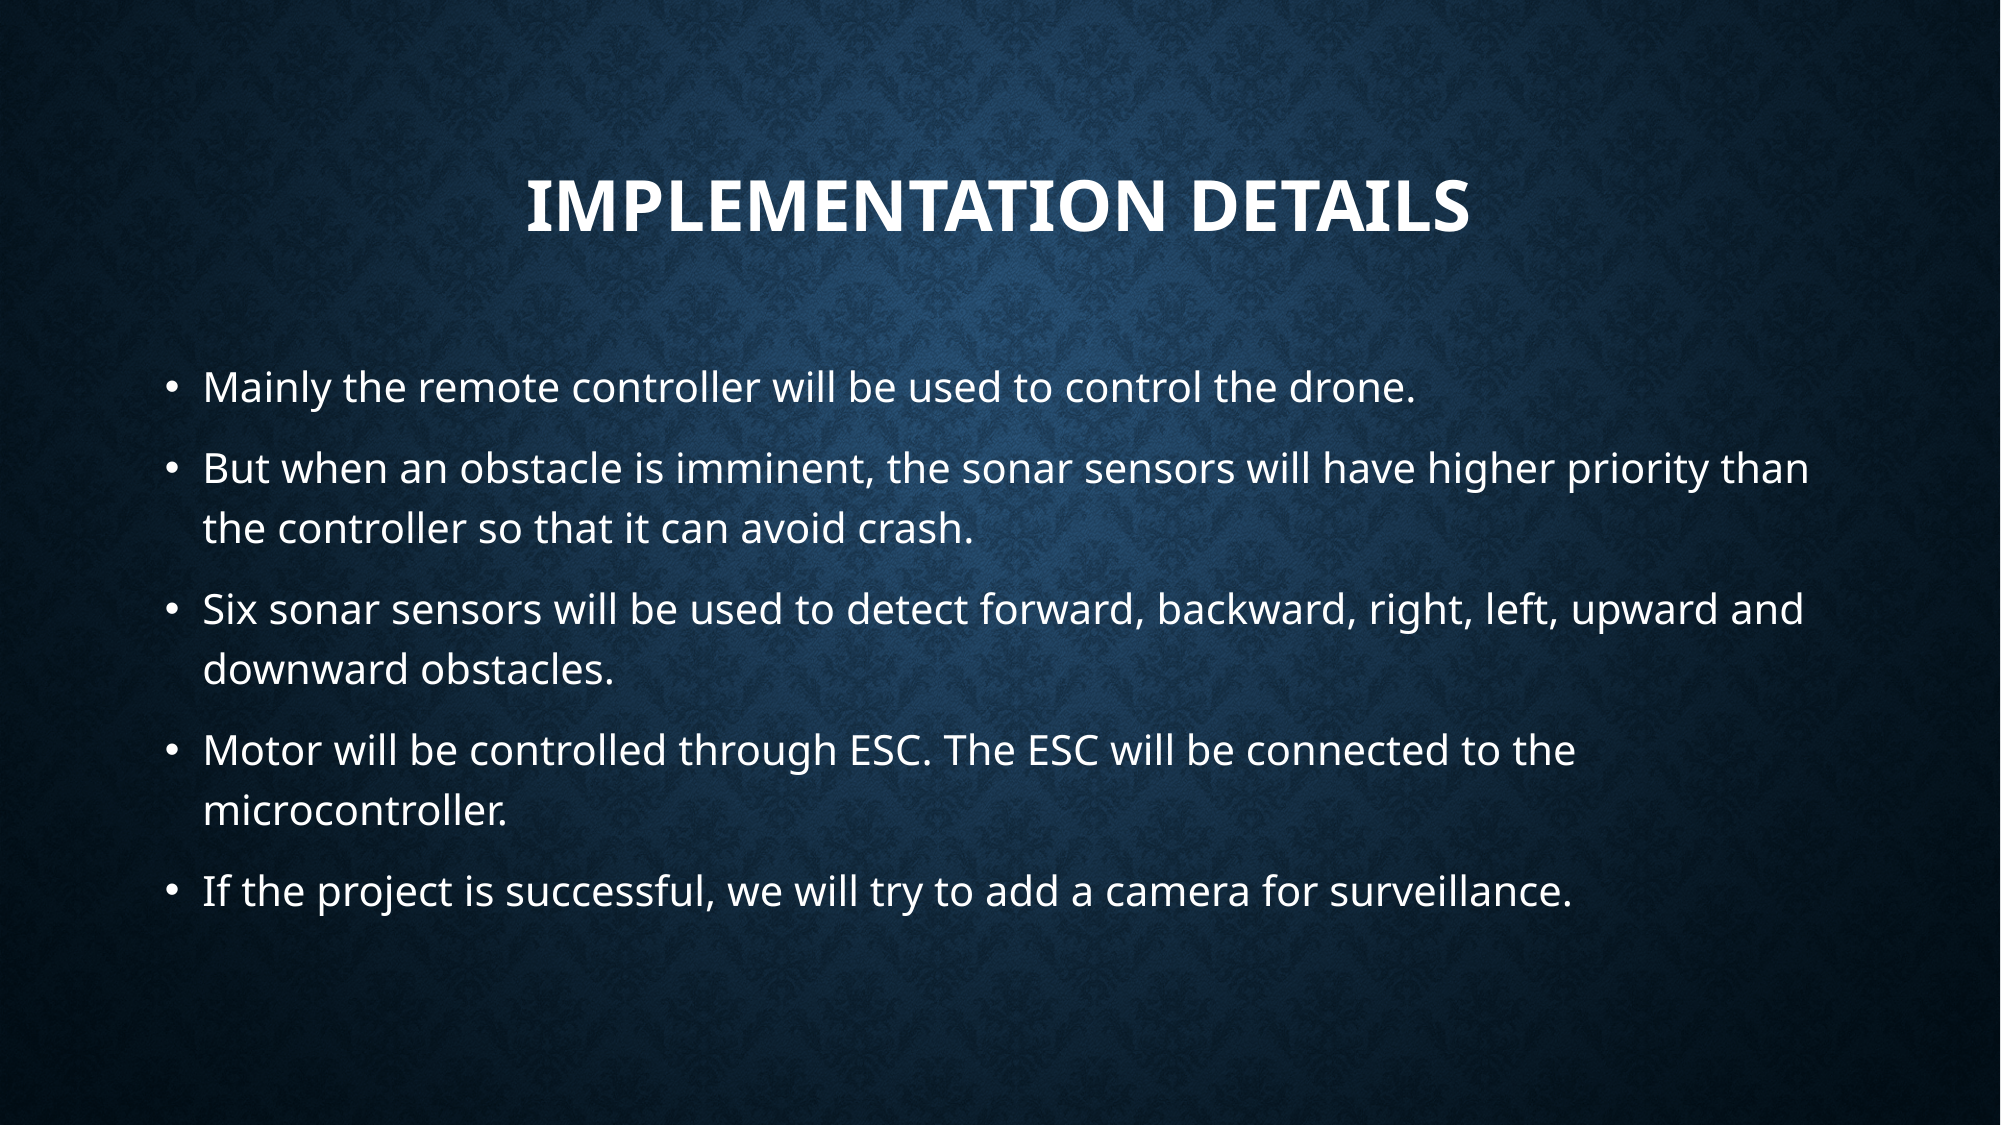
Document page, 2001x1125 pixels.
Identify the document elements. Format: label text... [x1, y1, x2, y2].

list Mainly the remote controller will be used to control the drone. But when an obstacle is imminent, the sonar sensors will have higher priority than the controller so that it can avoid crash. Six sonar sensors will be used to detect forward, backward, right, left, upward and downward obstacles. Motor will be controlled through ESC. The ESC will be connected to the microcontroller. If the project is successful, we will try to add a camera for surveillance. [149, 343, 1849, 950]
title Implementation details [149, 99, 1849, 318]
